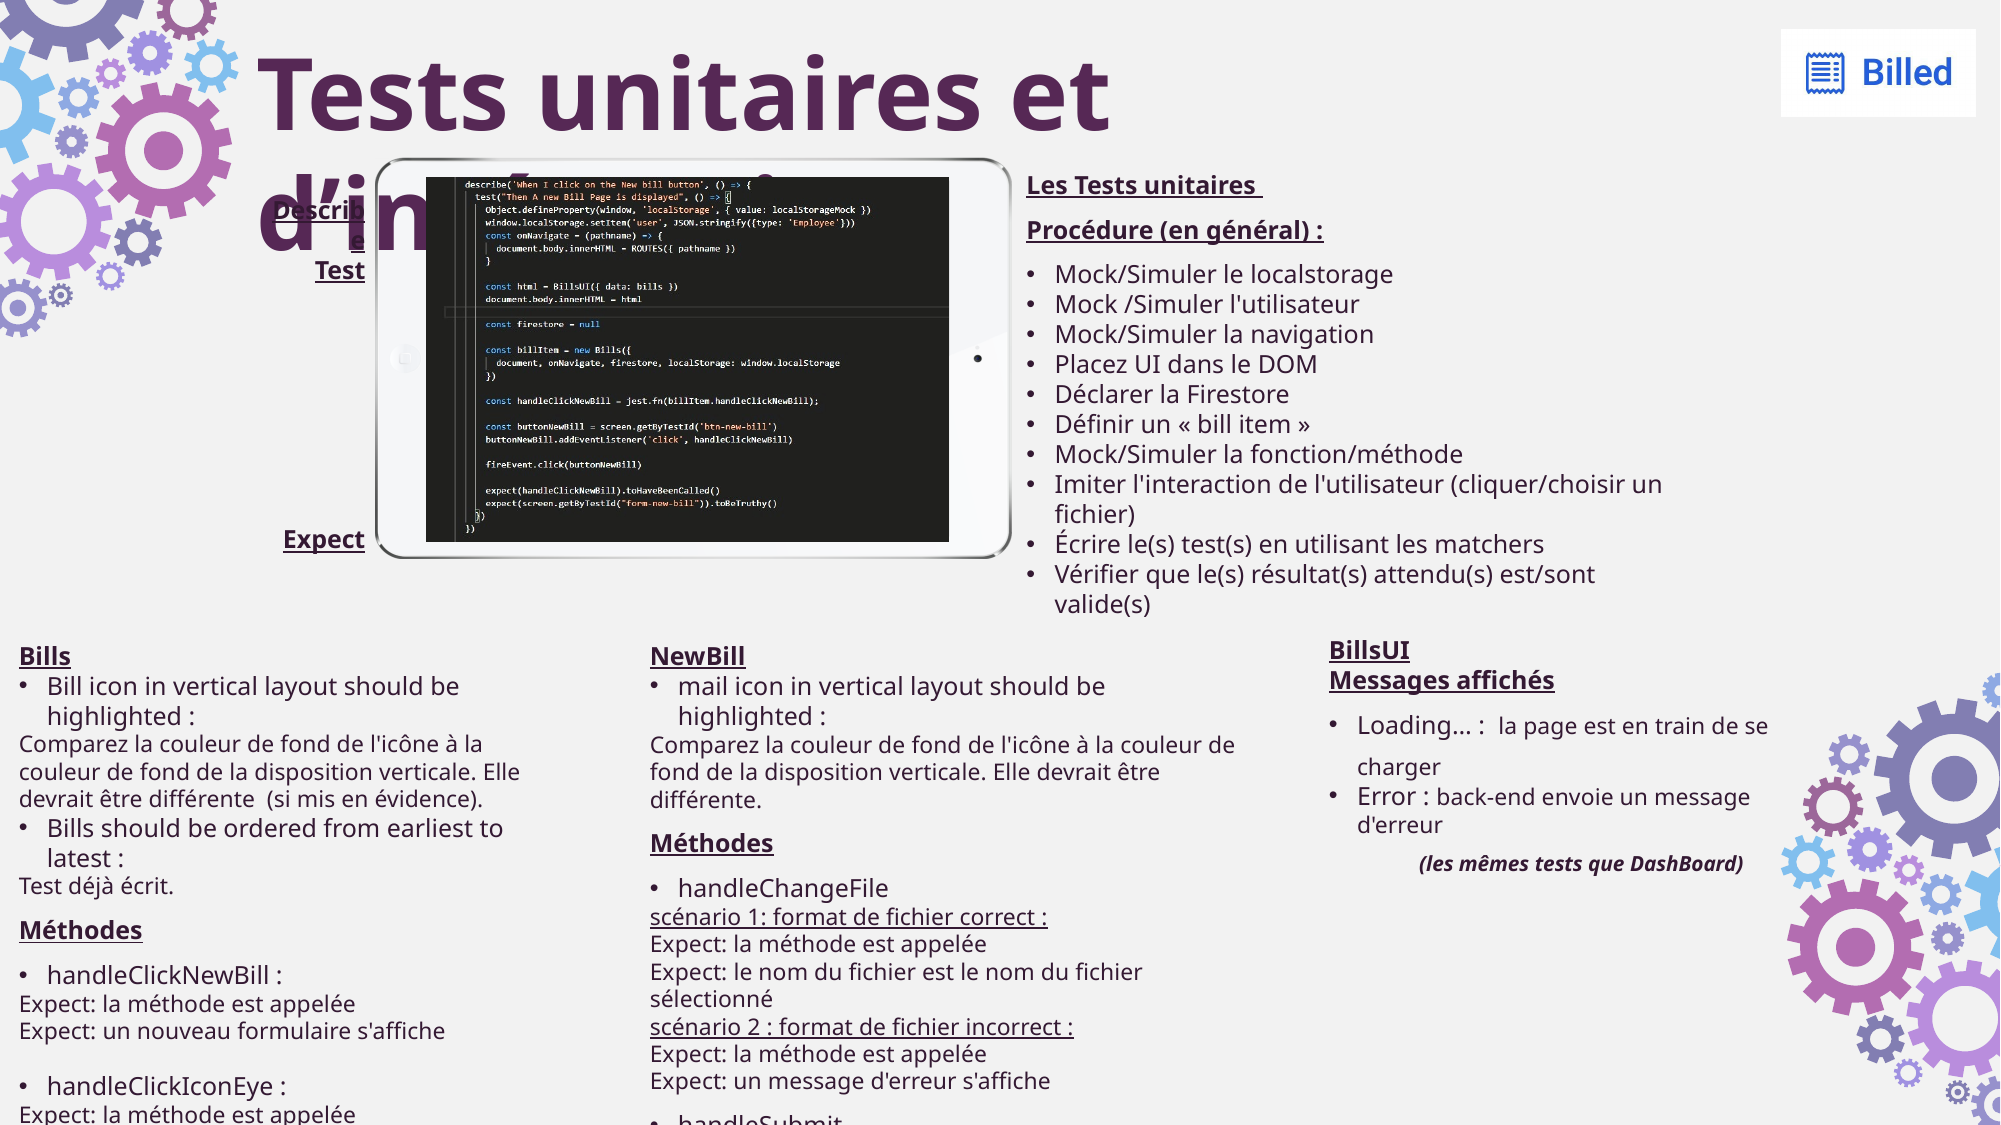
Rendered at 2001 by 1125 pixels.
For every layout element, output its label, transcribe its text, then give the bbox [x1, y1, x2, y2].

picture [1781, 29, 1976, 117]
picture [381, 39, 1011, 677]
text_box BillsUI Messages affichés Loading… : la page est en train de se charger Error : back-end envoie un message d'erreur (les mêmes tests que DashBoard) [1314, 627, 1849, 883]
text_box Bills Bill icon in vertical layout should be highlighted : Comparez la couleur de fond de l'icône à la couleur de fond de la disposition verticale. Elle devrait être différente (si mis en évidence). Bills should be ordered from earliest to latest : Test déjà écrit. Méthodes handleClickNewBill : Expect: la méthode est appelée Expect: un nouveau formulaire s'affiche handleClickIconEye : Expect: la méthode est appelée Expect: la modale s'ouvre (presque le même test que DashBoard) [4, 632, 576, 1125]
text_box Tests unitaires et d’intégration [241, 23, 1782, 278]
text_box Describe Test Expect [247, 157, 381, 562]
text_box Les Tests unitaires Procédure (en général) : Mock/Simuler le localstorage Mock /Simuler l'utilisateur Mock/Simuler la navigation Placez UI dans le DOM Déclarer la Firestore Définir un « bill item » Mock/Simuler la fonction/méthode Imiter l'interaction de l'utilisateur (cliquer/choisir un fichier) Écrire le(s) test(s) en utilisant les matchers Vérifier que le(s) résultat(s) attendu(s) est/sont valide(s) [1011, 161, 1710, 626]
text_box NewBill mail icon in vertical layout should be highlighted : Comparez la couleur de fond de l'icône à la couleur de fond de la disposition verticale. Elle devrait être différente. Méthodes handleChangeFile scénario 1: format de fichier correct : Expect: la méthode est appelée Expect: le nom du fichier est le nom du fichier sélectionné scénario 2 : format de fichier incorrect : Expect: la méthode est appelée Expect: un message d'erreur s'affiche handleSubmit Expect: la méthode est appelée Expect: on est redirigé vers la page Bills [634, 633, 1255, 1125]
